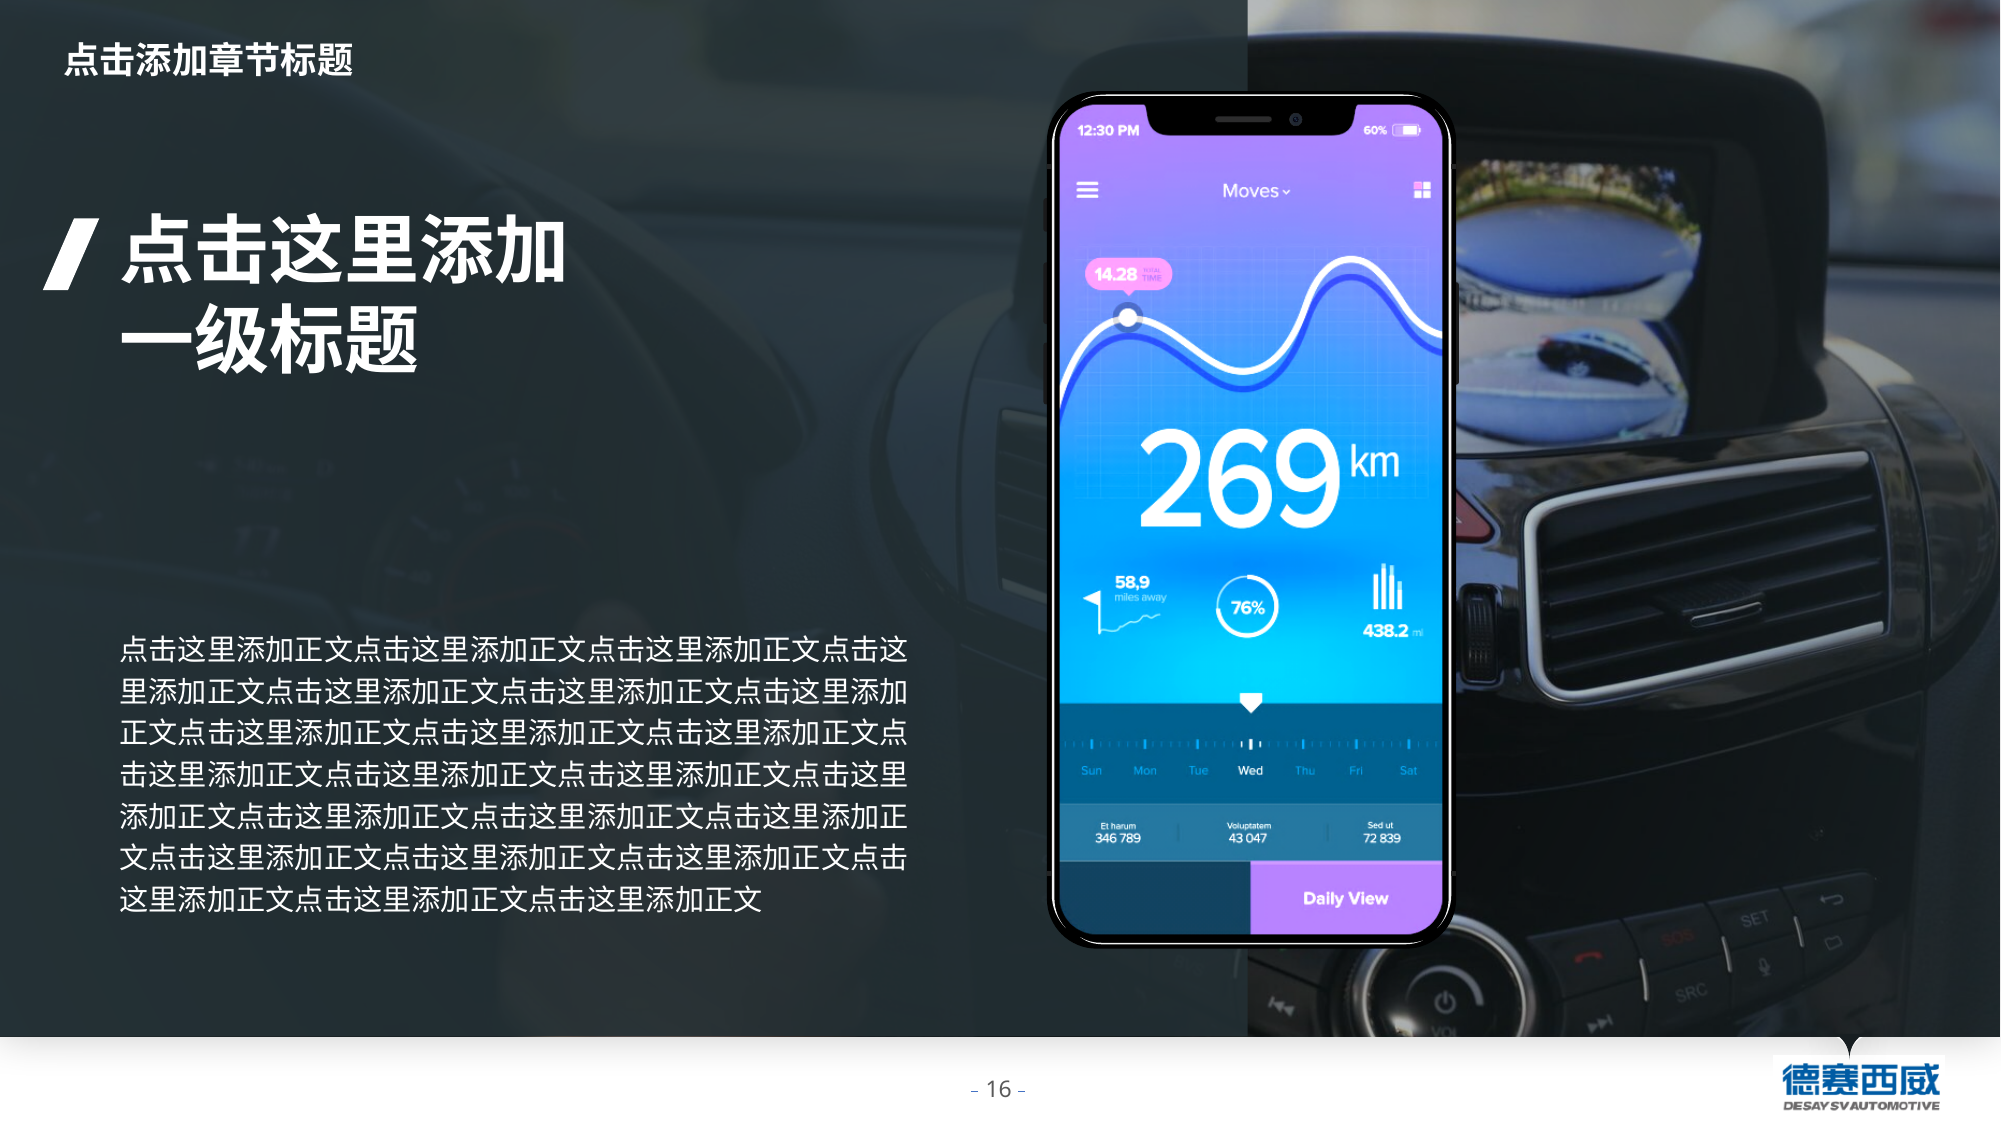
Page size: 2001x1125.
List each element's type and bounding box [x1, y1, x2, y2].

text_box [1021, 91, 1473, 949]
picture [1773, 1055, 1945, 1121]
text_box [1839, 1037, 1860, 1060]
picture [0, 0, 2000, 1037]
